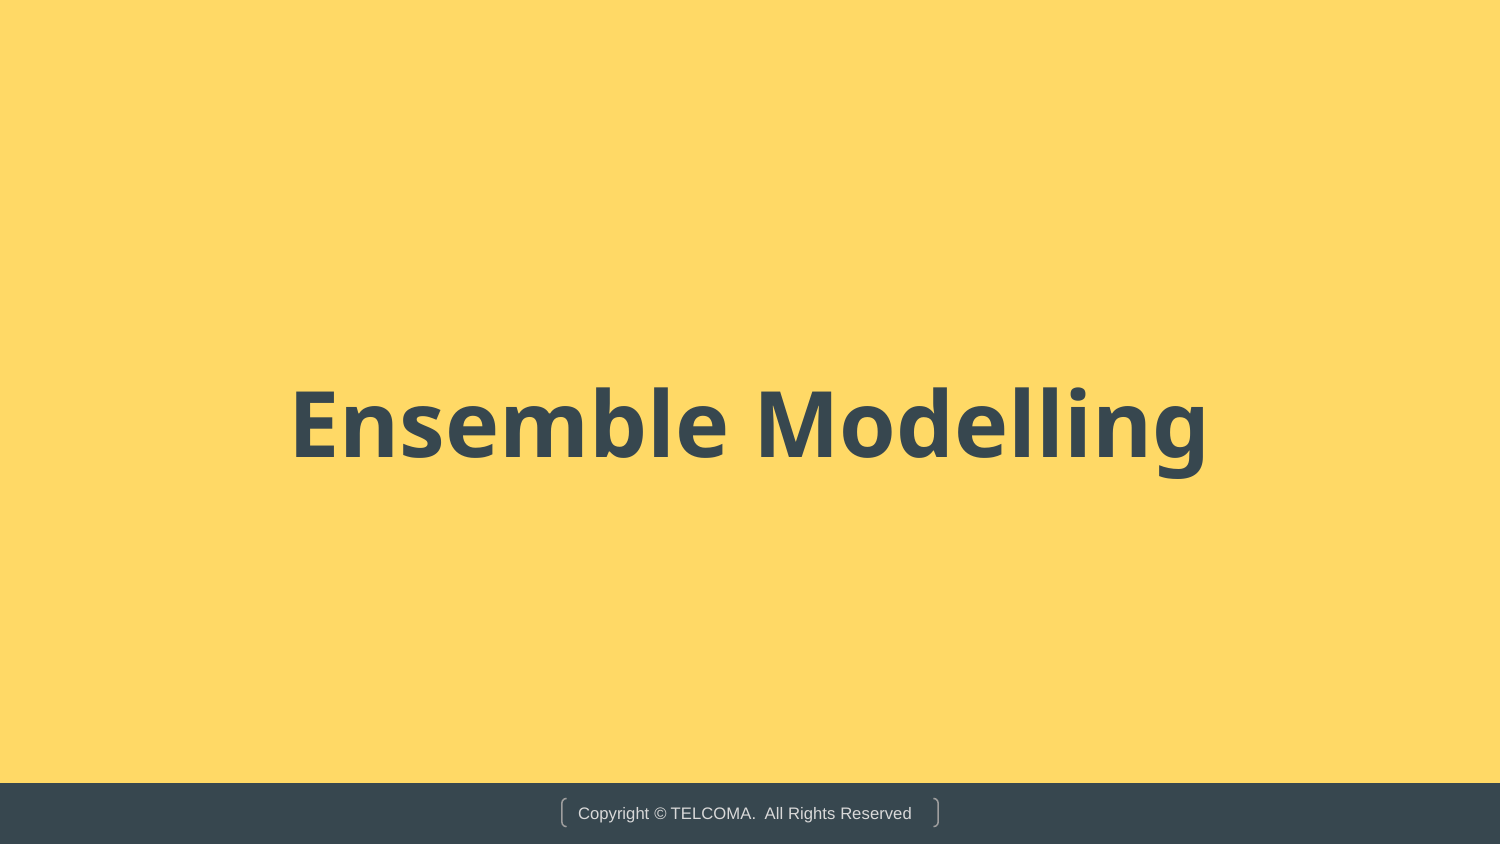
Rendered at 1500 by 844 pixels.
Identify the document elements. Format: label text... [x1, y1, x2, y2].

title Ensemble Modelling [0, 0, 1500, 844]
